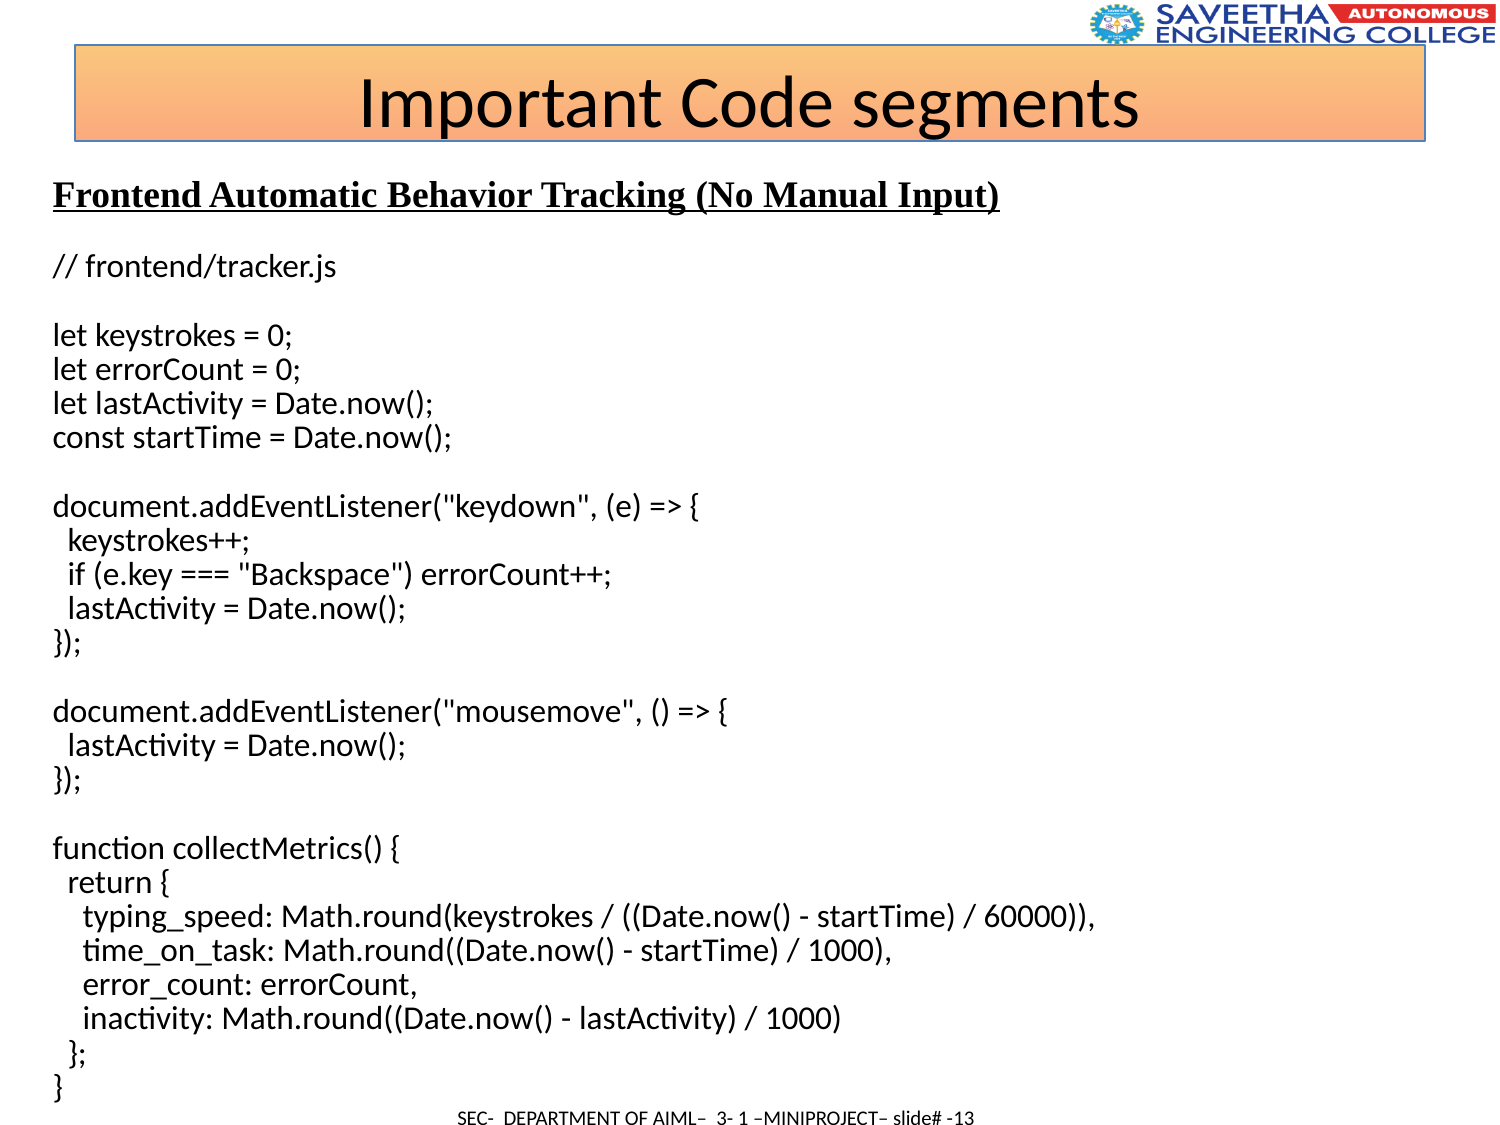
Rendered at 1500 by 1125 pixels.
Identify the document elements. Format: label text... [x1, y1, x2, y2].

picture [1080, 0, 1500, 46]
list Frontend Automatic Behavior Tracking (No Manual Input) // frontend/tracker.js let keystrokes = 0; let errorCount = 0; let lastActivity = Date.now(); const startTime = Date.now(); document.addEventListener("keydown", (e) => { keystrokes++; if (e.key === "Backspace") errorCount++; lastActivity = Date.now(); }); document.addEventListener("mousemove", () => { lastActivity = Date.now(); }); function collectMetrics() { return { typing_speed: Math.round(keystrokes / ((Date.now() - startTime) / 60000)), time_on_task: Math.round((Date.now() - startTime) / 1000), error_count: errorCount, inactivity: Math.round((Date.now() - lastActivity) / 1000) }; } [37, 162, 1450, 1101]
title Important Code segments [75, 45, 1425, 150]
